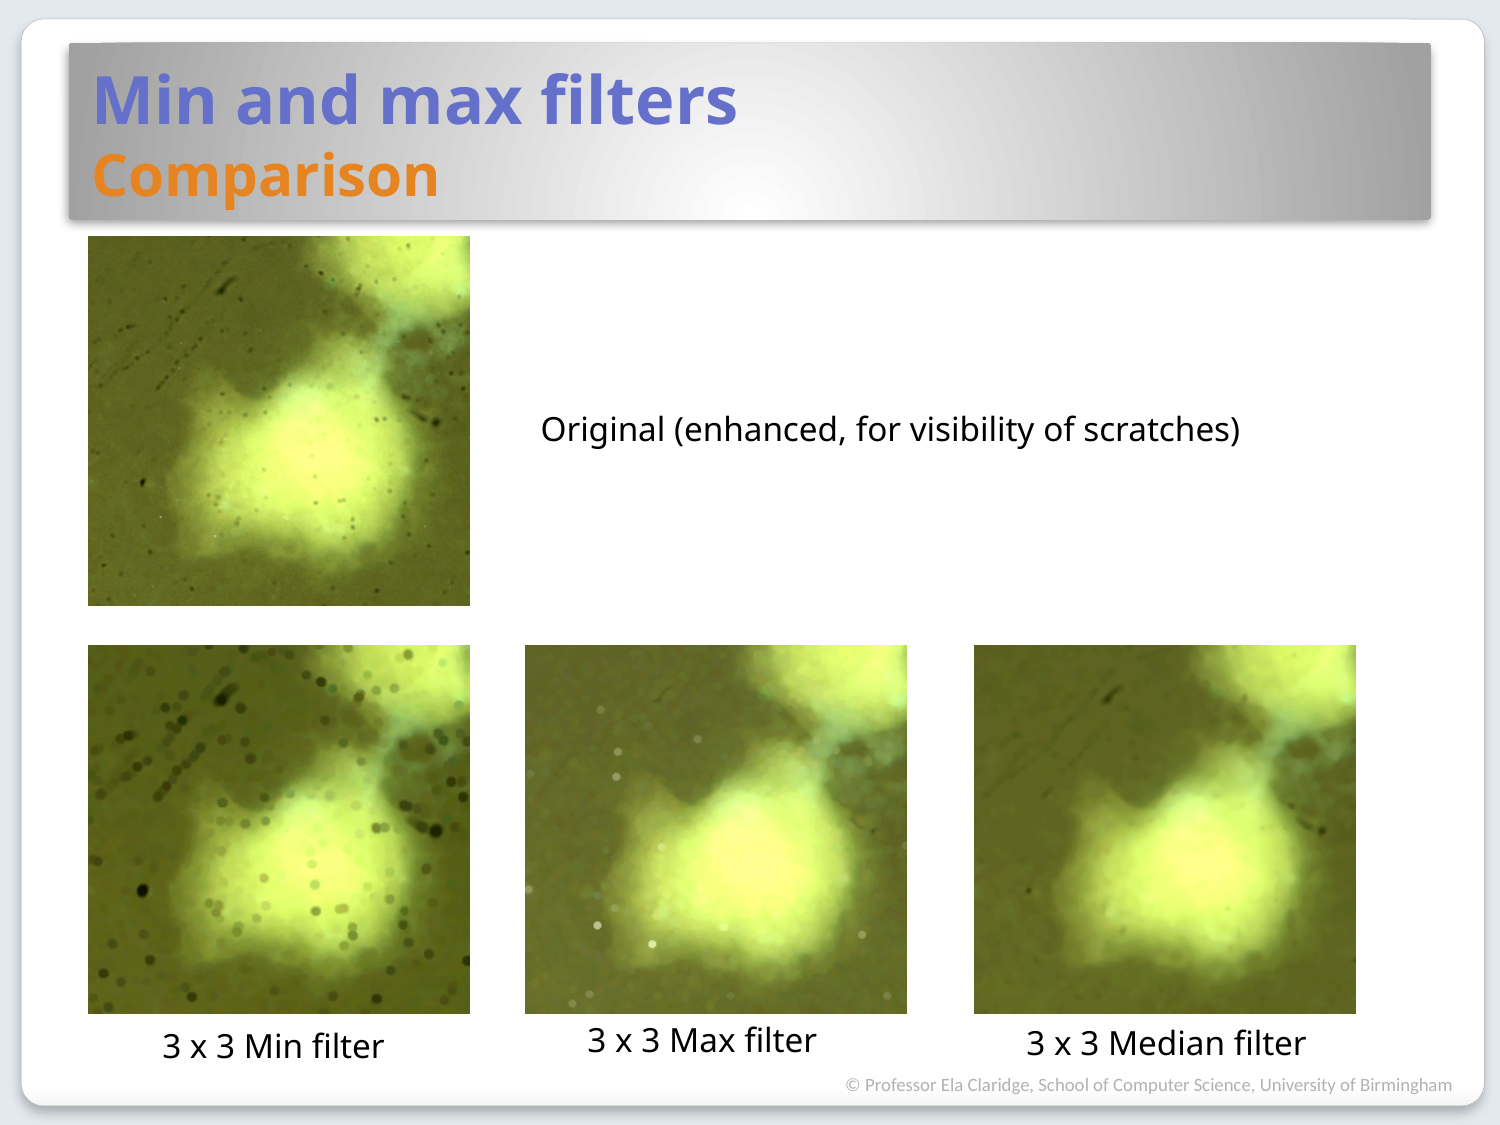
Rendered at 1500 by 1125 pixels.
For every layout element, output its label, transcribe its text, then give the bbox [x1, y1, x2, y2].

text_box 3 x 3 Max filter [572, 1022, 912, 1066]
picture [974, 644, 1356, 1015]
picture [88, 236, 470, 606]
picture [88, 644, 470, 1015]
text_box 3 x 3 Min filter [147, 1028, 428, 1073]
footer © Professor Ela Claridge, School of Computer Science, University of Birmingham [830, 1065, 1485, 1125]
text_box Original (enhanced, for visibility of scratches) [525, 400, 1257, 456]
title Min and max filters Comparison [76, 42, 1420, 216]
picture [525, 644, 907, 1015]
text_box 3 x 3 Median filter [1011, 1028, 1323, 1065]
